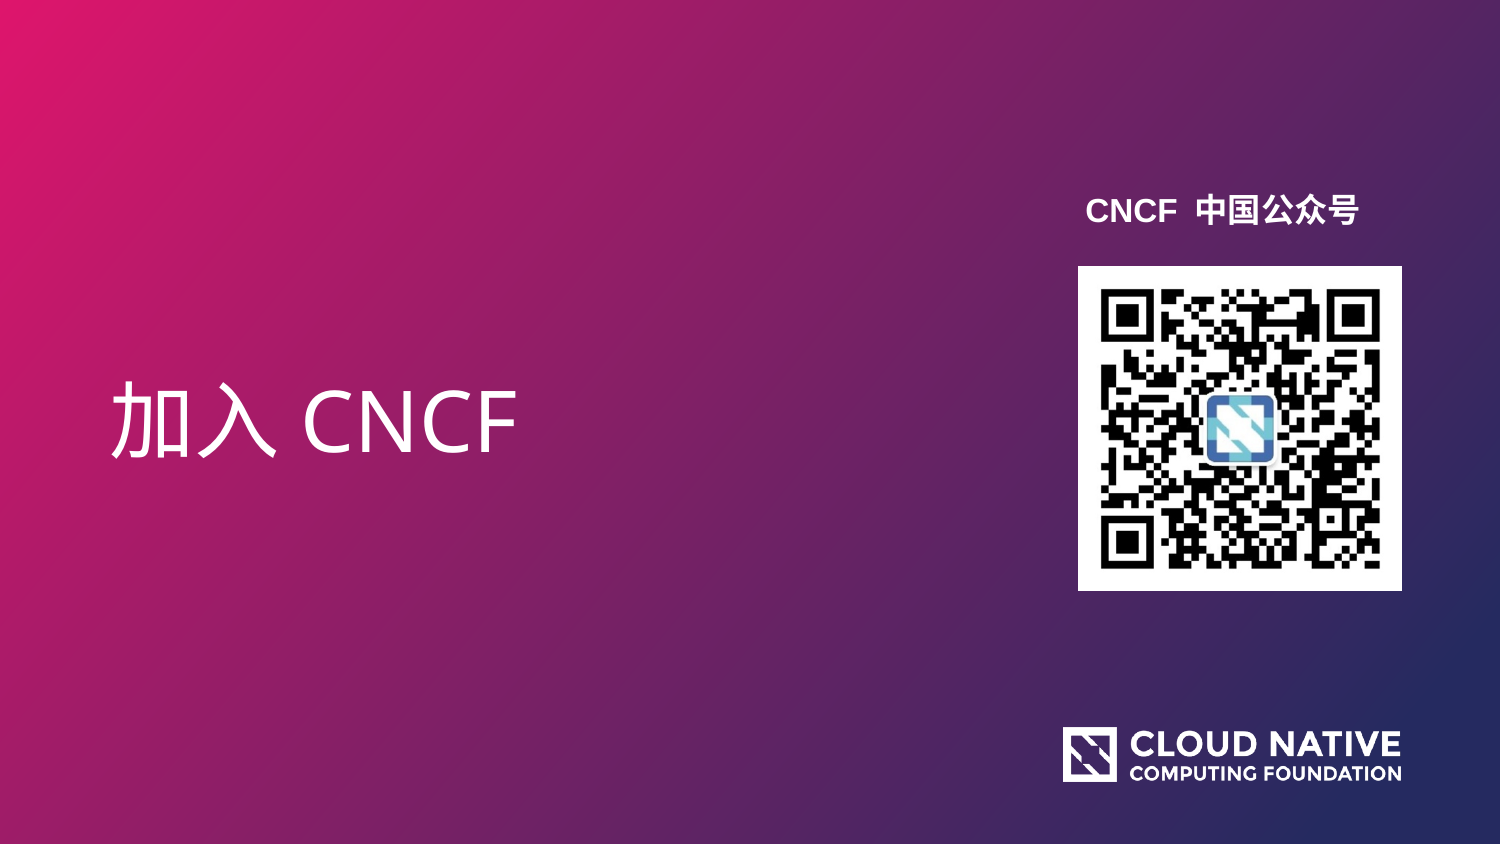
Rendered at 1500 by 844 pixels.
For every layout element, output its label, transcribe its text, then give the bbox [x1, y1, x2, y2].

picture [1063, 727, 1401, 782]
list 加入CNCF [98, 323, 1072, 482]
picture [1077, 266, 1403, 591]
text_box CNCF 中国公众号 [1070, 182, 1376, 237]
